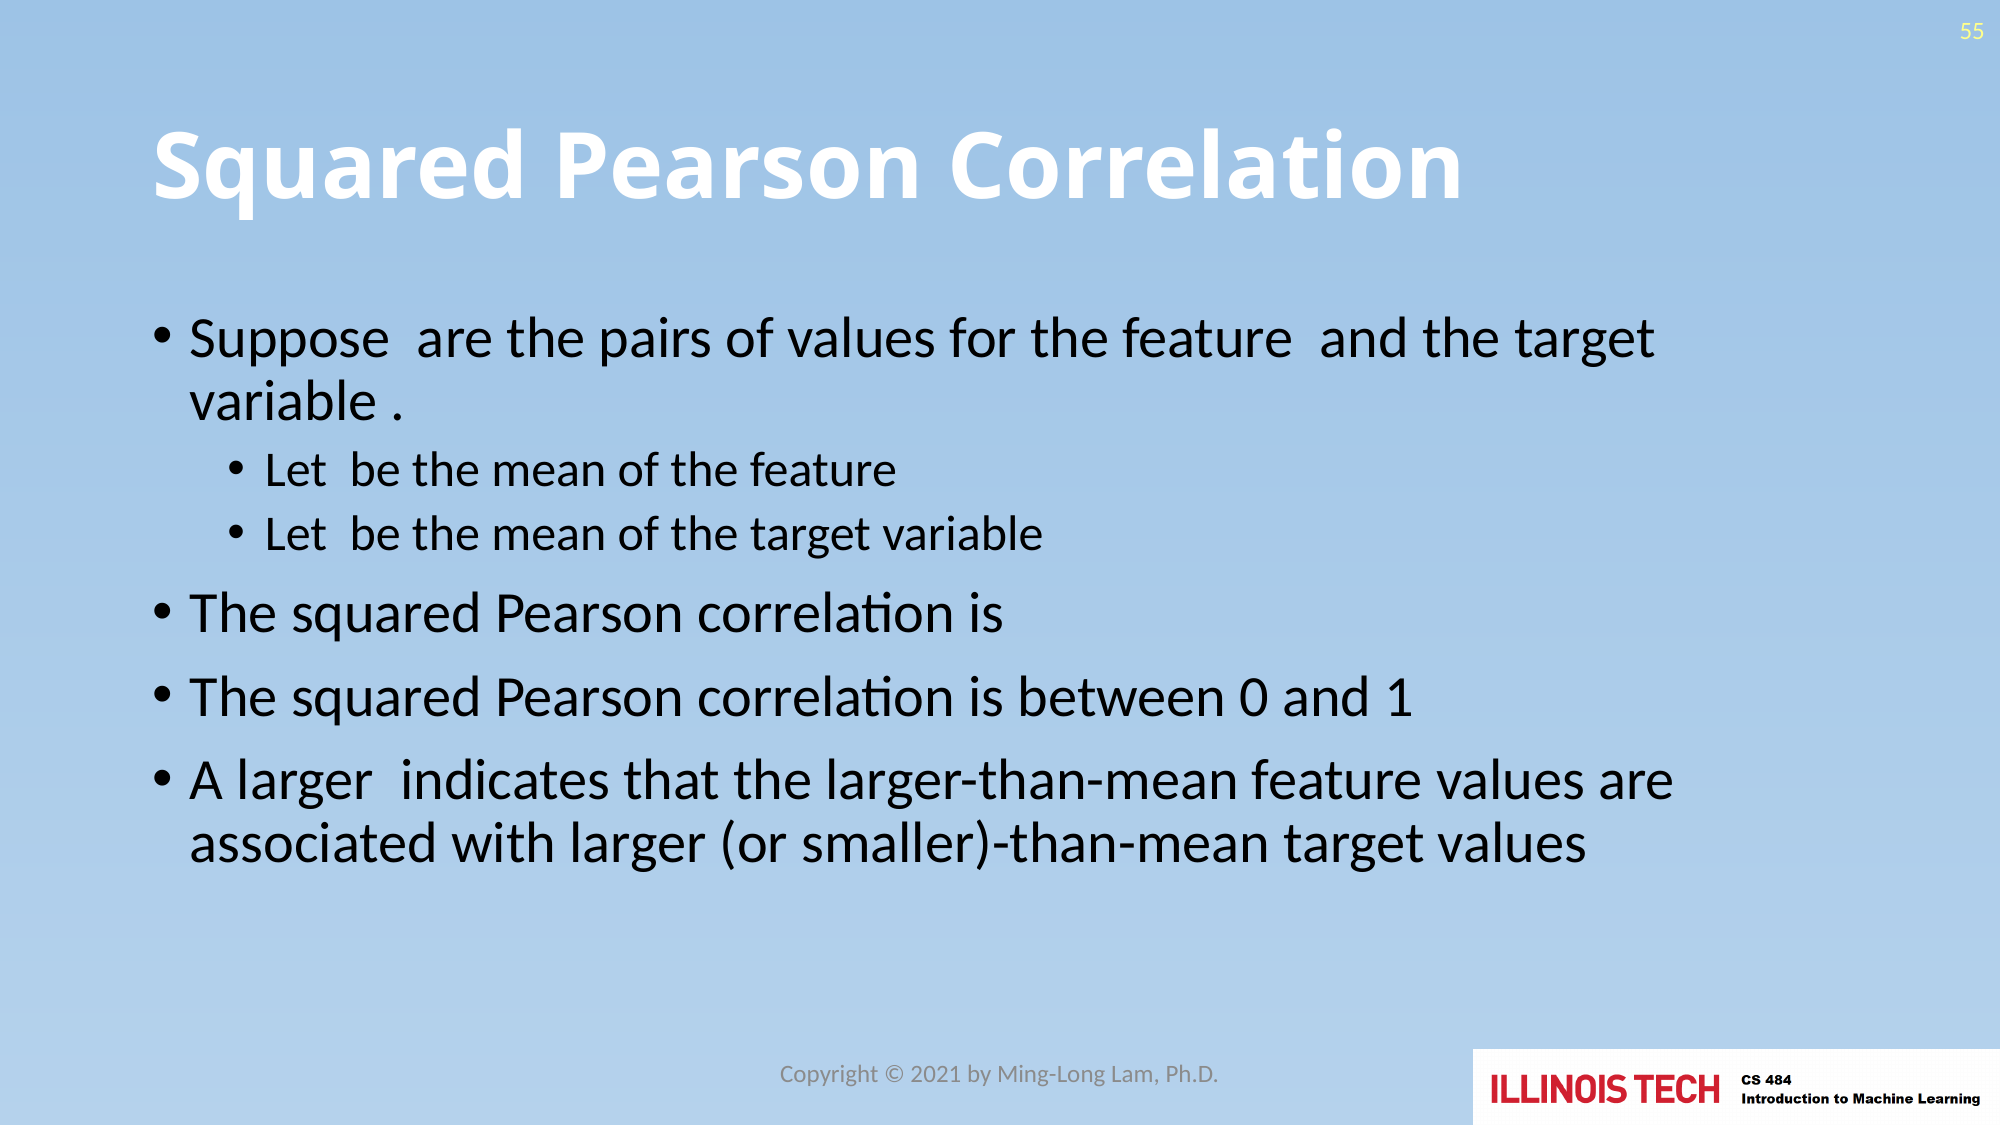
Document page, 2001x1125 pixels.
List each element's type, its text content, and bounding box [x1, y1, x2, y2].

title Squared Pearson Correlation [137, 59, 1863, 278]
slide_number 55 [1550, 0, 2000, 60]
footer Copyright © 2021 by Ming-Long Lam, Ph.D. [662, 1042, 1338, 1103]
picture [1473, 1049, 2000, 1125]
